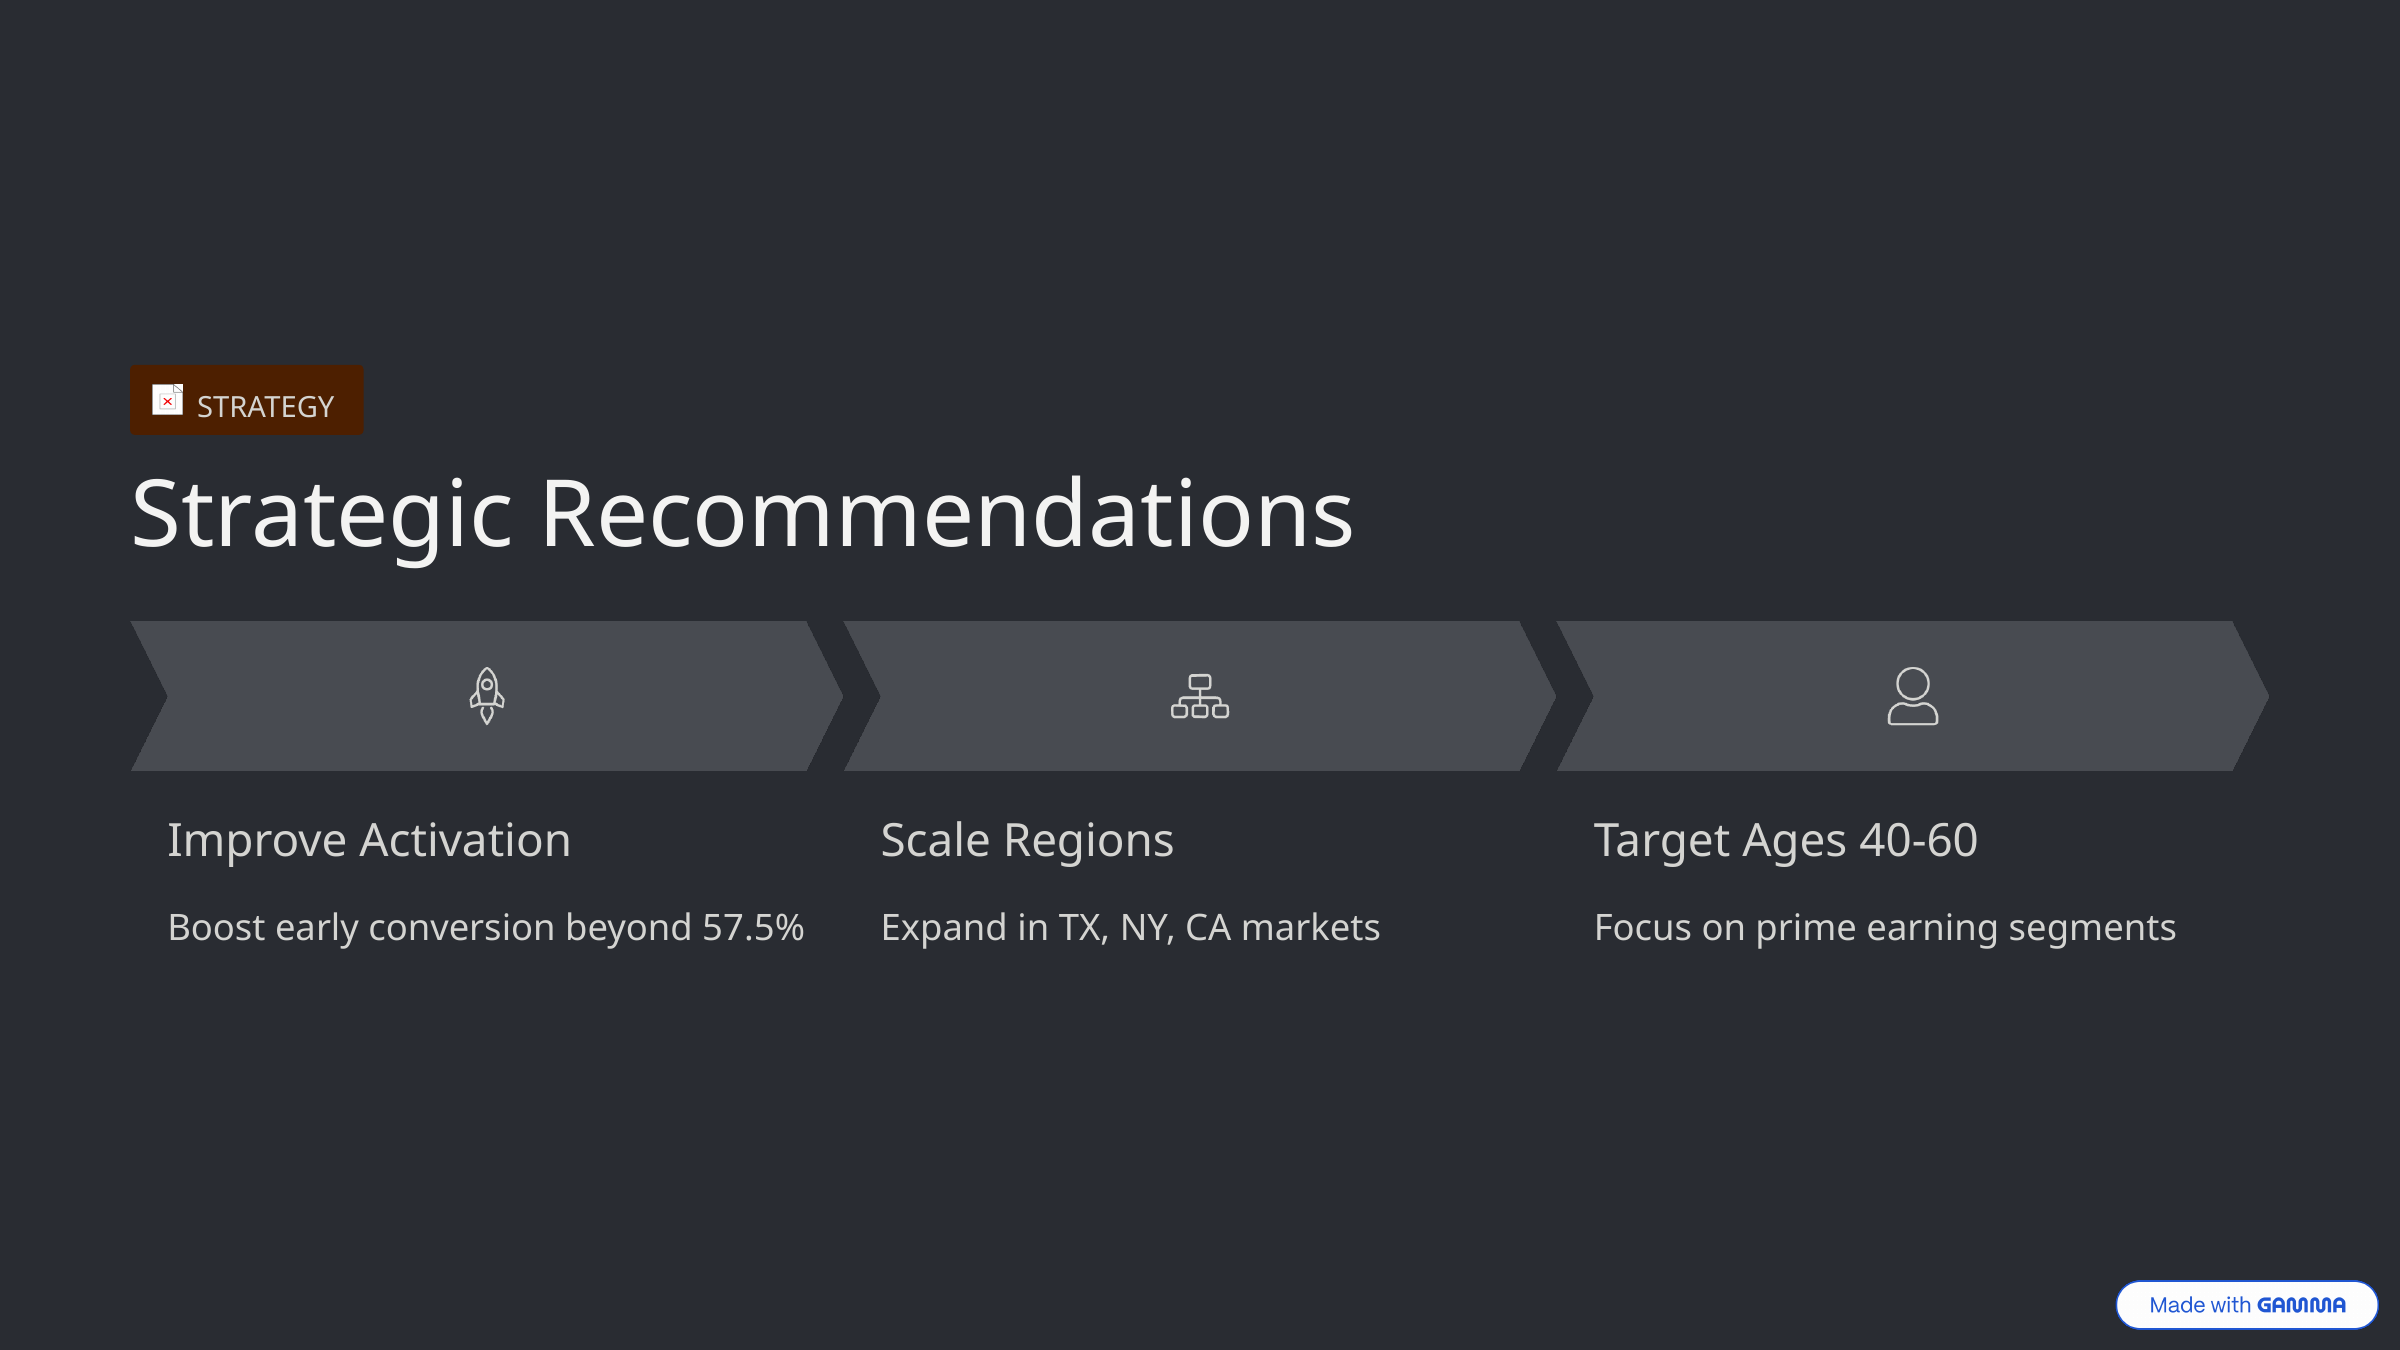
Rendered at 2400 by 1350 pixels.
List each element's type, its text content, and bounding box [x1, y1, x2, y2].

text_box [130, 364, 364, 435]
picture [130, 621, 2270, 771]
picture [2106, 1271, 2389, 1339]
text_box Strategic Recommendations [130, 449, 1331, 566]
text_box Target Ages 40-60 [1593, 807, 2059, 866]
text_box STRATEGY [197, 376, 342, 424]
picture [152, 384, 183, 415]
text_box Focus on prime earning segments [1593, 888, 2233, 948]
text_box Improve Activation [167, 807, 633, 866]
text_box Scale Regions [880, 807, 1346, 866]
text_box Expand in TX, NY, CA markets [880, 888, 1520, 948]
text_box Boost early conversion beyond 57.5% [167, 888, 807, 948]
